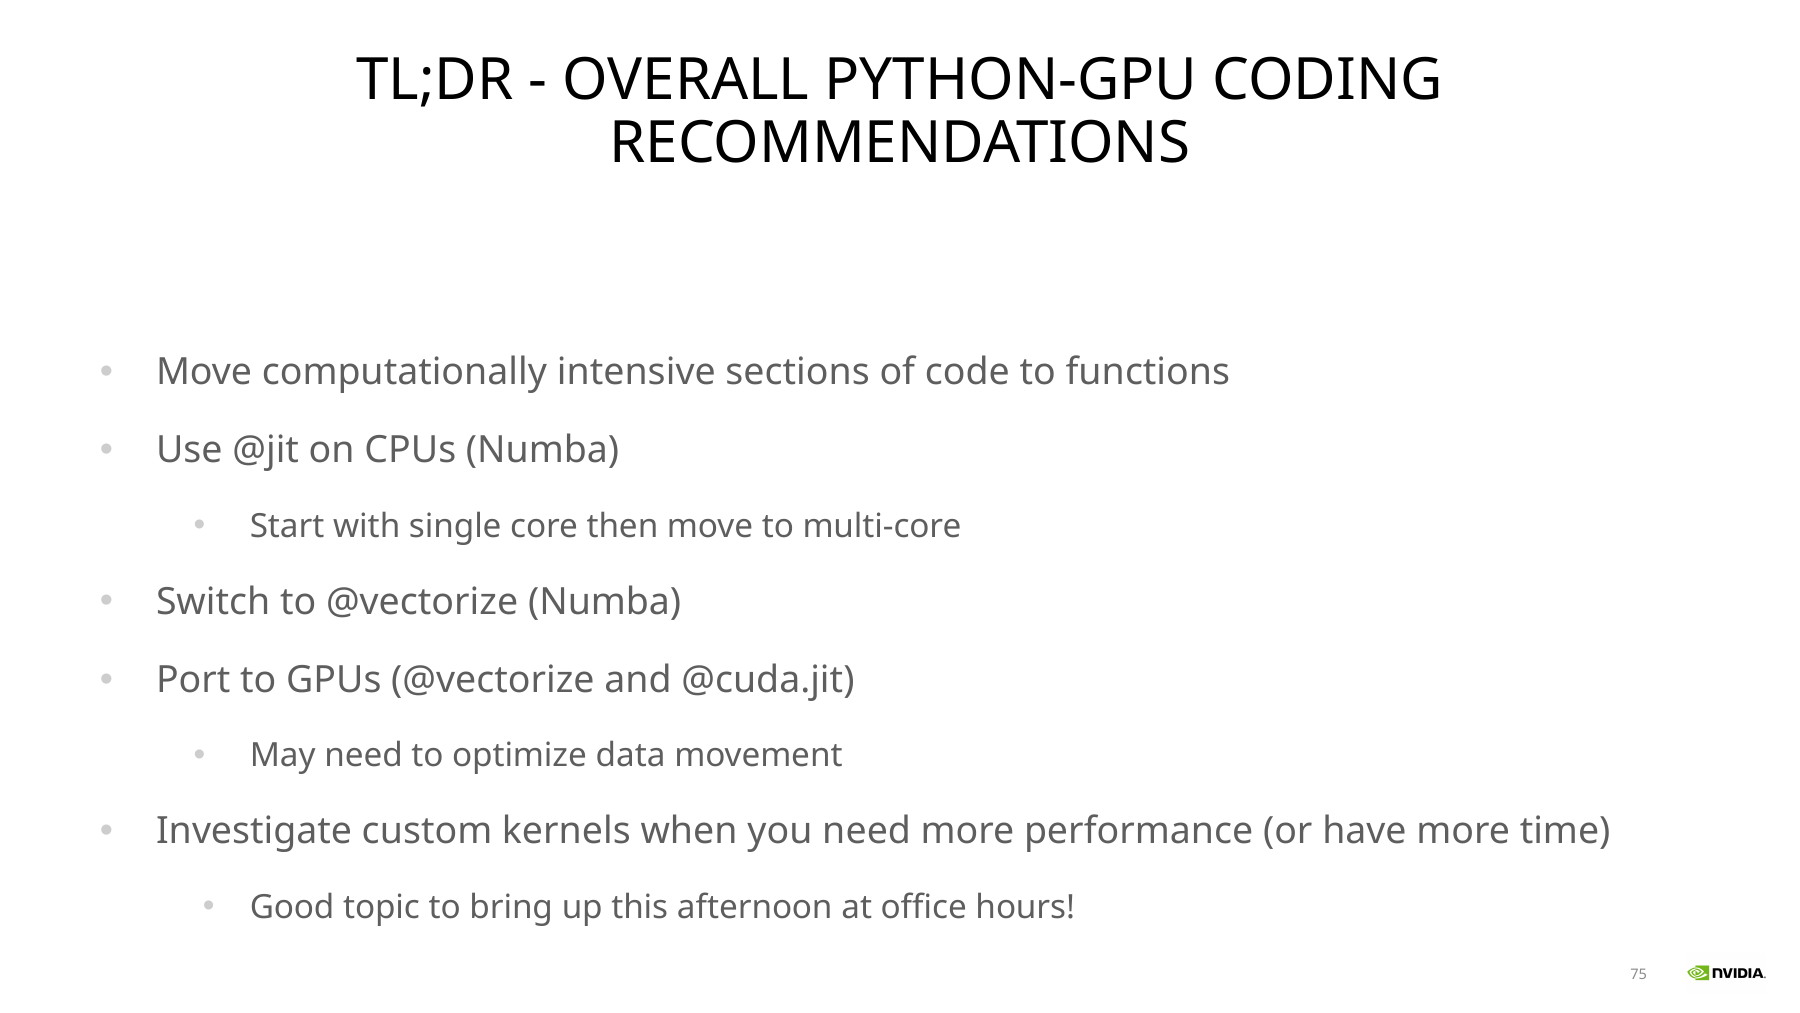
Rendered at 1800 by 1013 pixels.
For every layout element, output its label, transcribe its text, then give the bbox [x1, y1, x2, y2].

title TL;DR - OVERALL Python-GPU CODING recommendations [81, 85, 1719, 183]
picture [1687, 953, 1766, 993]
list Move computationally intensive sections of code to functions Use @jit on CPUs (Numba) Start with single core then move to multi-core Switch to @vectorize (Numba) Port to GPUs (@vectorize and @cuda.jit) May need to optimize data movement Investigate custom kernels when you need more performance (or have more time) Good topic to bring up this afternoon at office hours! [84, 344, 1717, 956]
